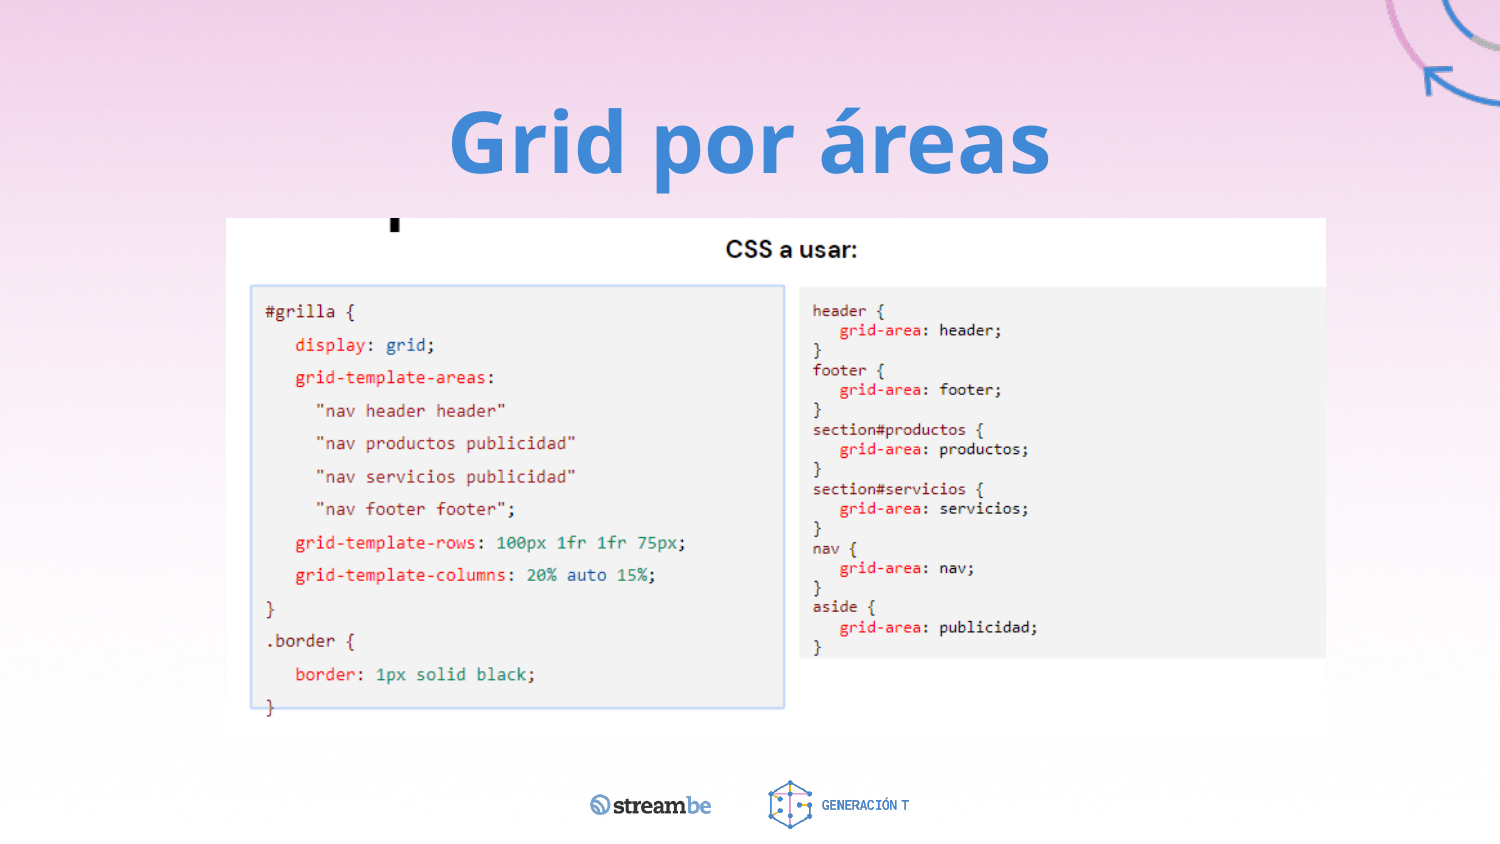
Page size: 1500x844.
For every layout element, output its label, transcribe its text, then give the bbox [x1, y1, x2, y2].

title Grid por áreas [187, 77, 1313, 198]
picture [0, 0, 1500, 844]
